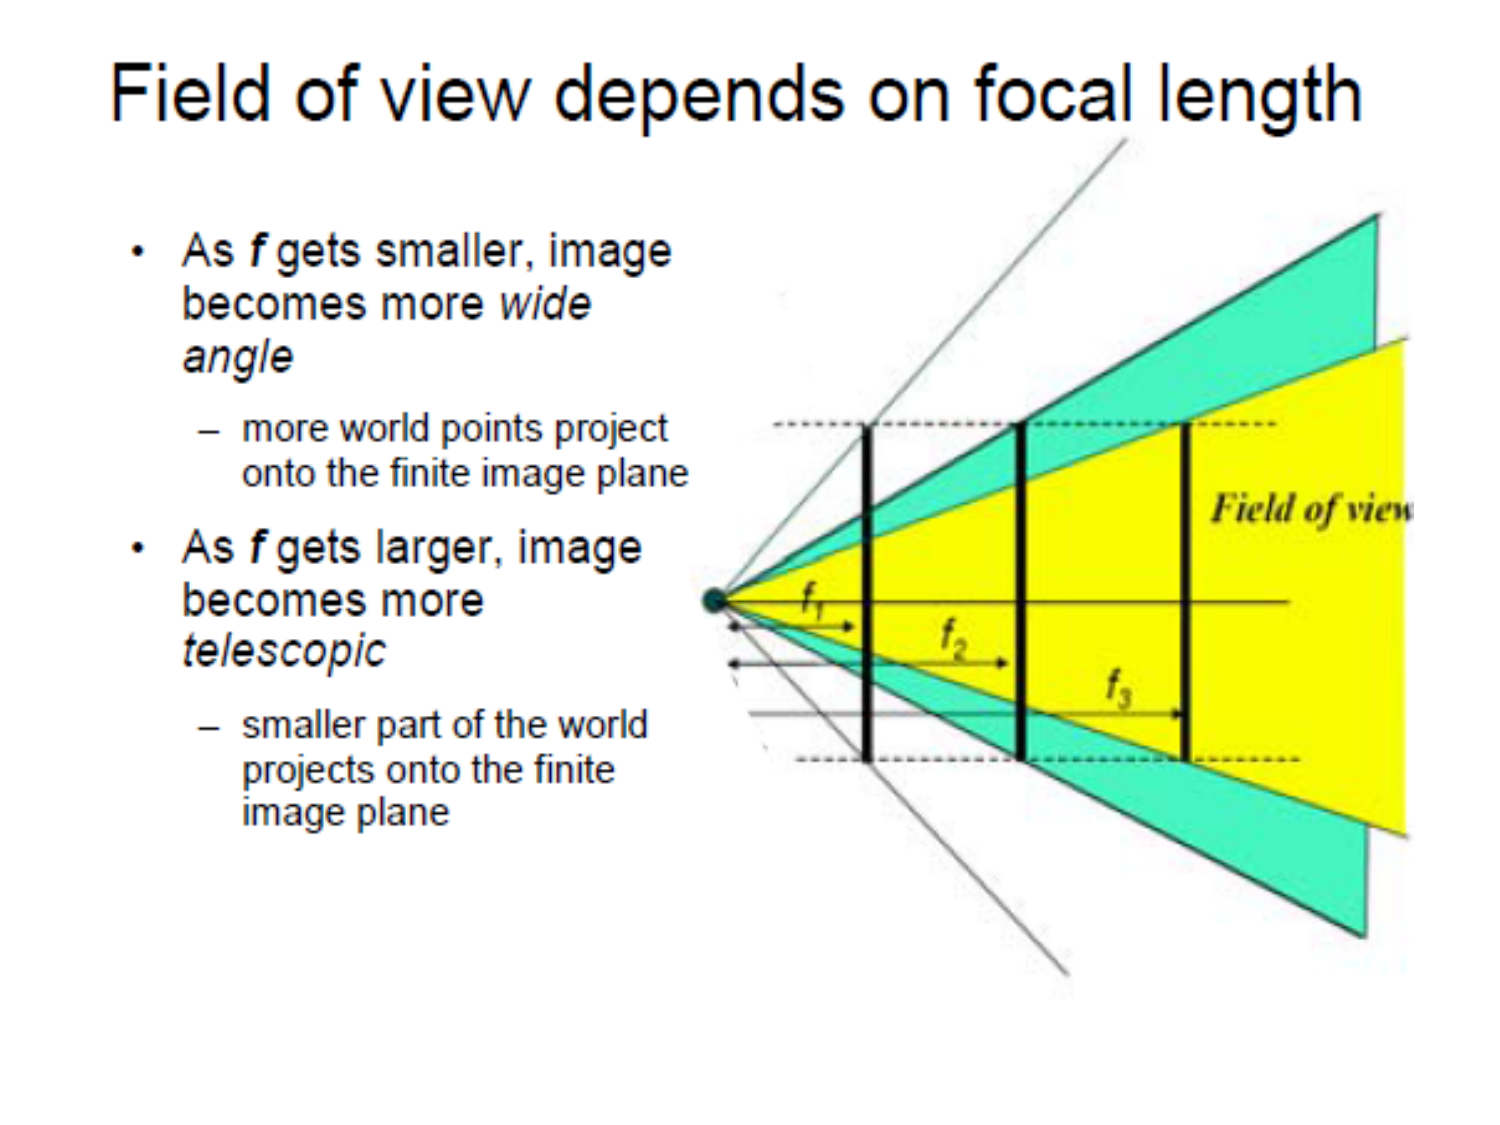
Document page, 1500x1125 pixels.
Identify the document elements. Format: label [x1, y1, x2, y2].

picture [103, 37, 1414, 1038]
